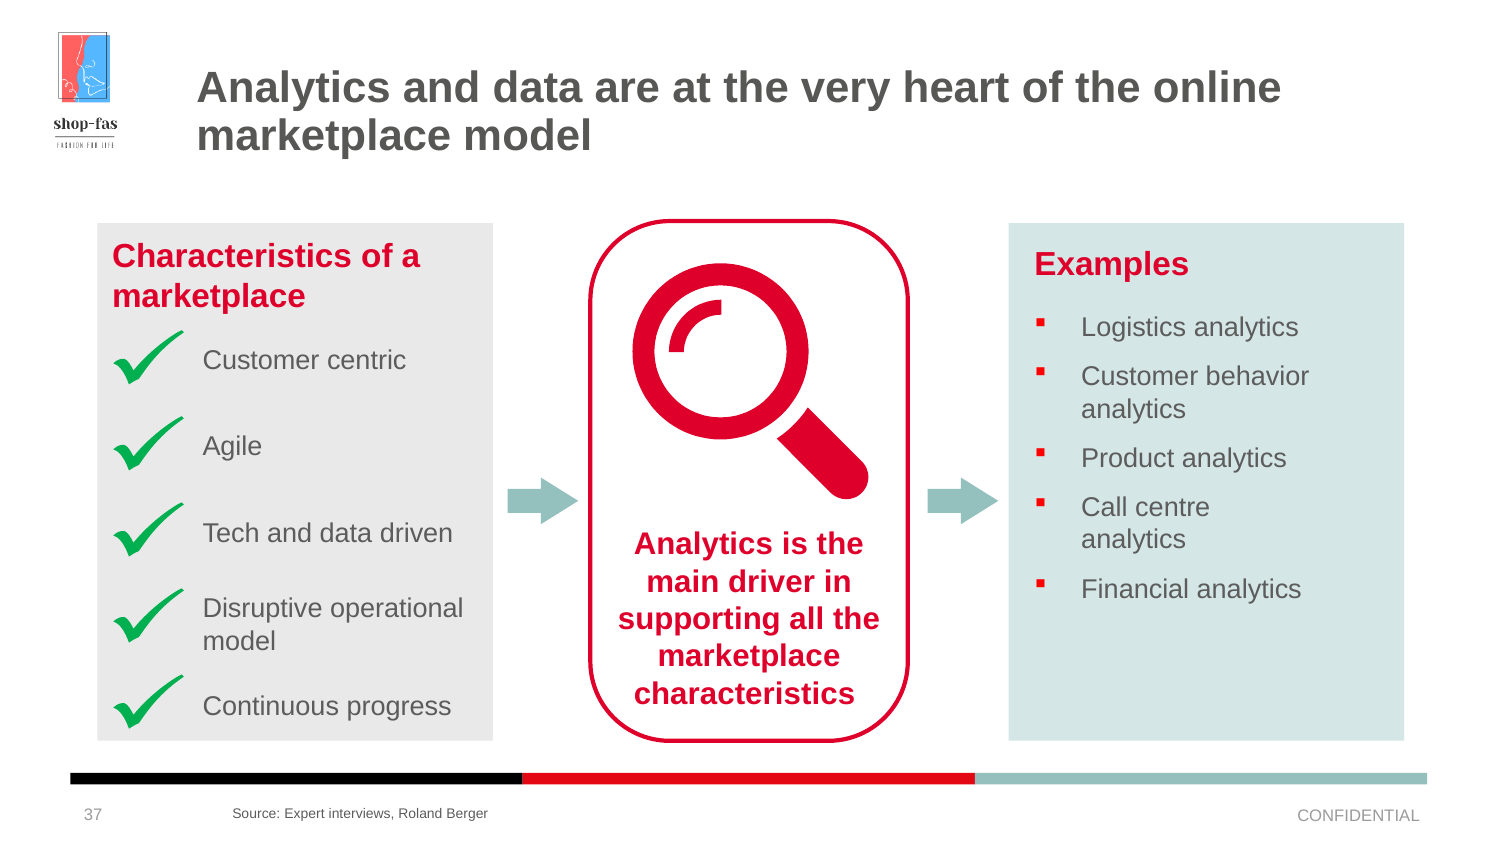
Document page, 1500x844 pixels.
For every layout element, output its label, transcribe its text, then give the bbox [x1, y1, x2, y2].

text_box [97, 222, 584, 741]
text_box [1008, 222, 1405, 741]
text_box [927, 476, 1000, 525]
picture [0, 0, 166, 180]
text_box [590, 220, 909, 742]
text_box Source: Expert interviews, Roland Berger [232, 806, 490, 822]
slide_number 37 [69, 791, 419, 837]
title Analytics and data are at the very heart of the online marketplace model [196, 64, 1411, 206]
